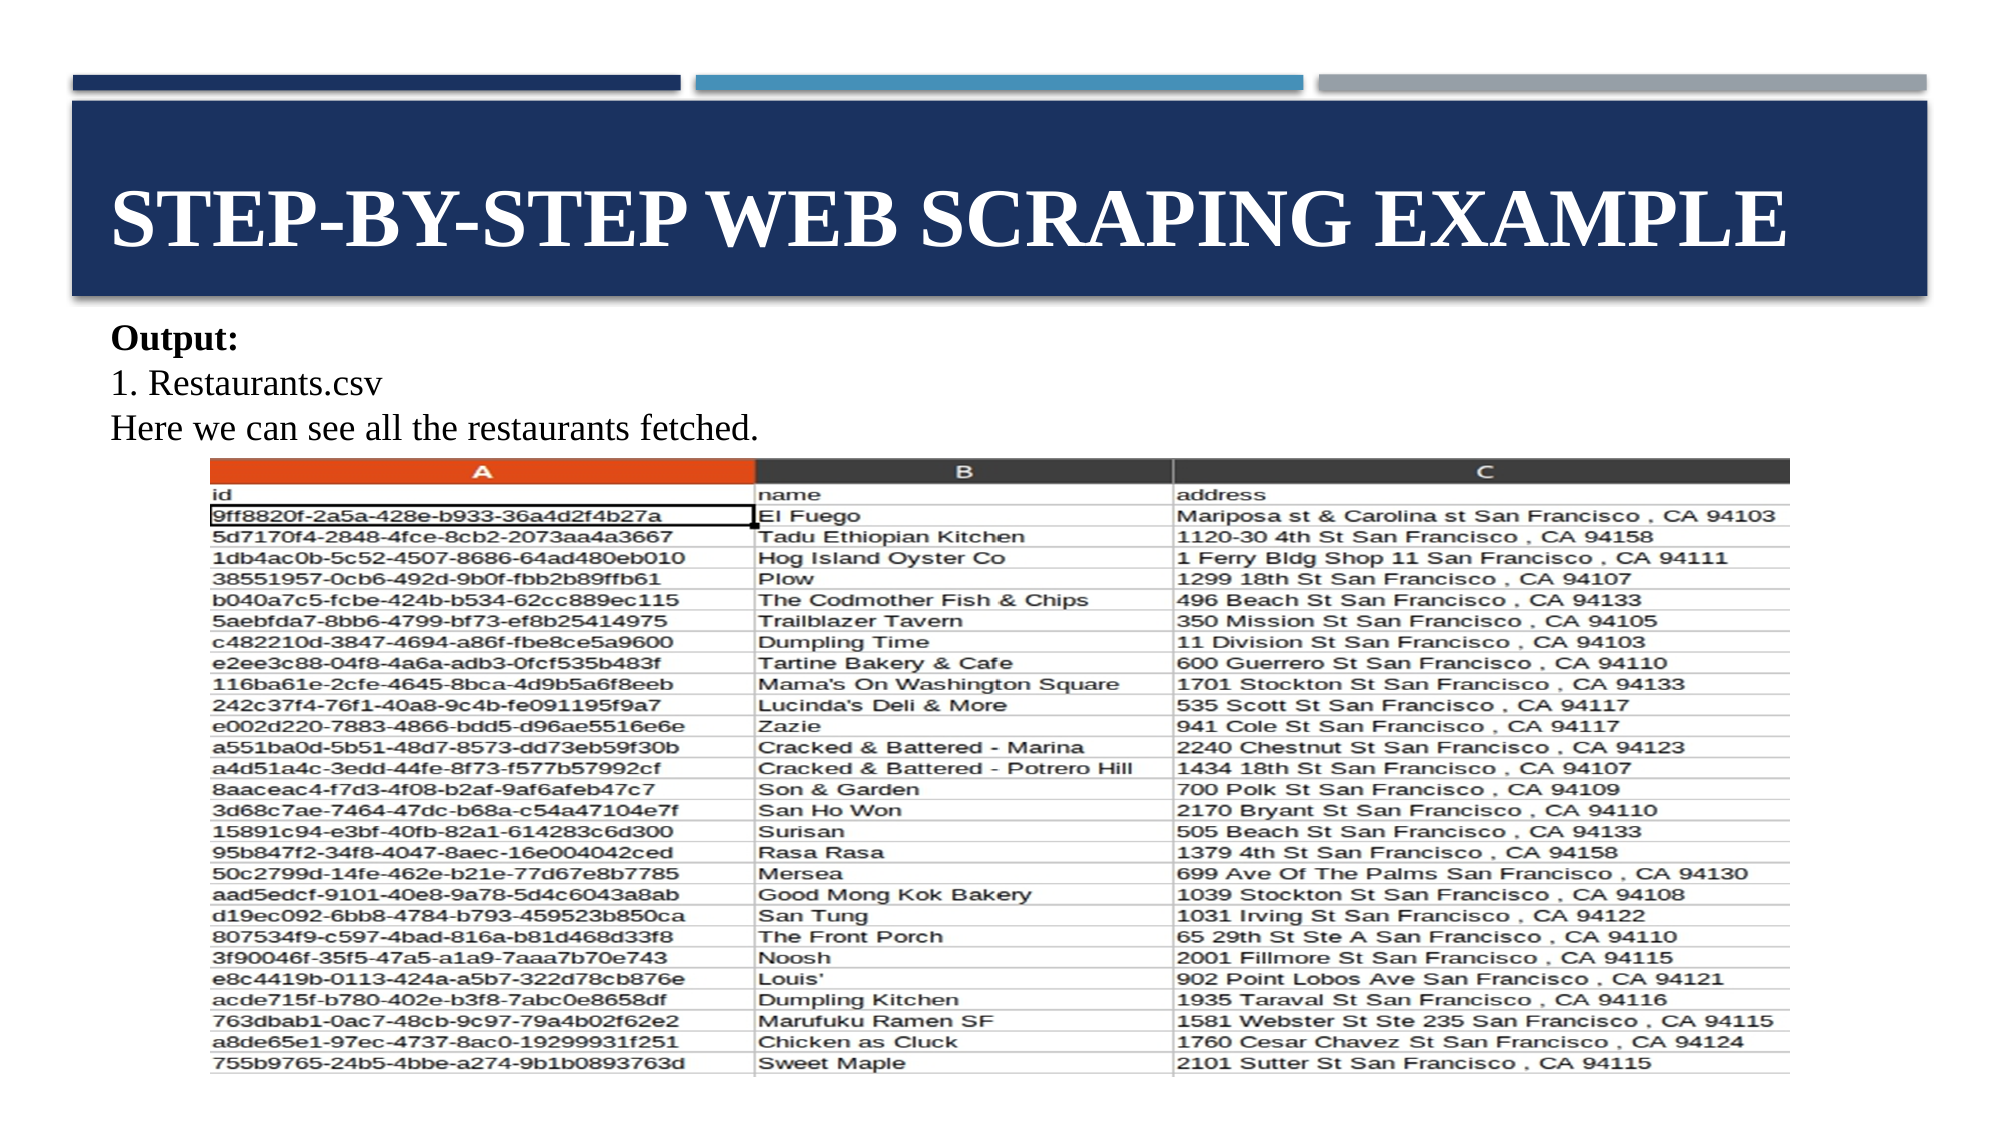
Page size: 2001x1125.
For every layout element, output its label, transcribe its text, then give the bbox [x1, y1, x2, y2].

title STEP-BY-STEP WEB SCRAPING EXAMPLE [95, 115, 1905, 271]
list Output: 1. Restaurants.csv Here we can see all the restaurants fetched. [95, 302, 1905, 459]
picture [210, 458, 1790, 1077]
